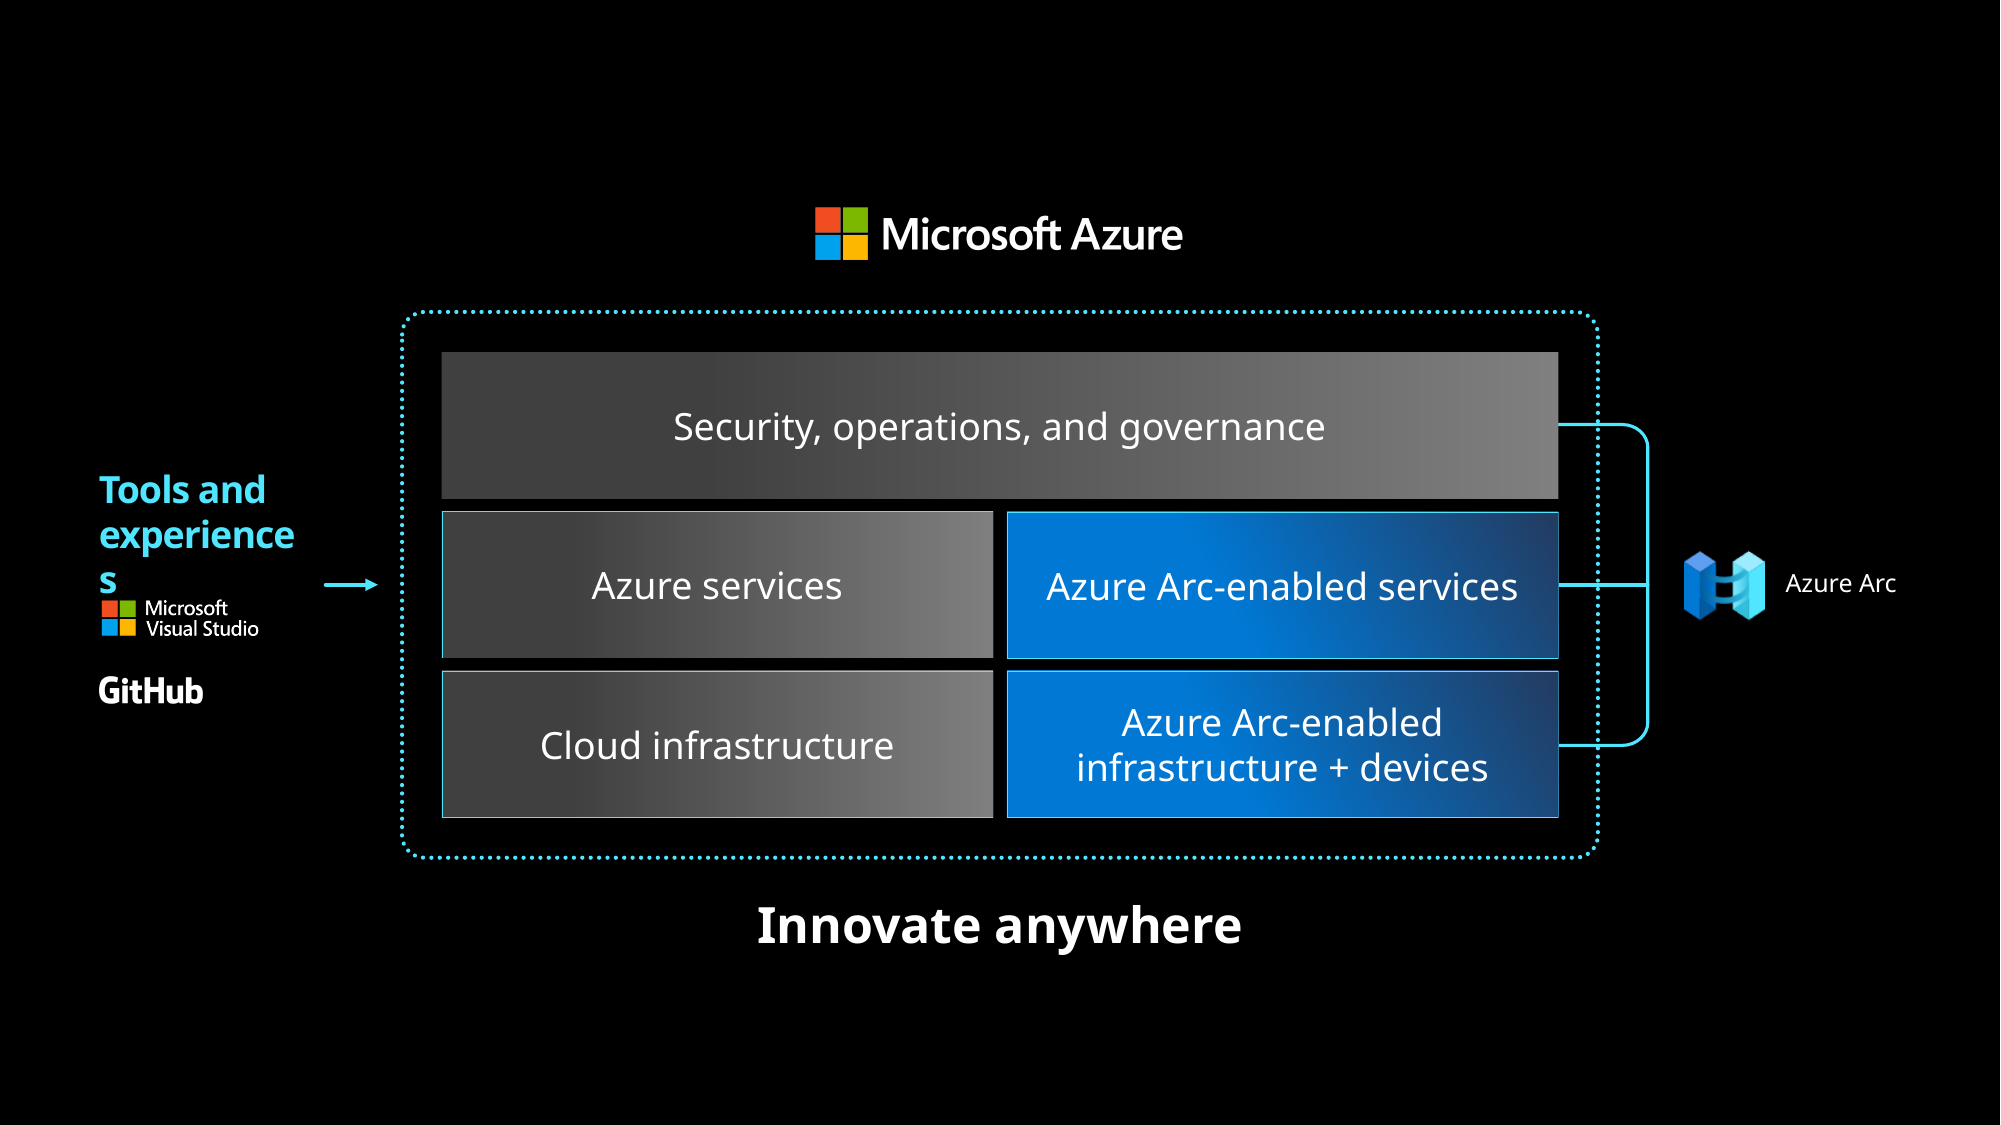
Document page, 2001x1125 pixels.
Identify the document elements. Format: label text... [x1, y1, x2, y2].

picture [763, 155, 1237, 313]
text_box Azure services [441, 511, 994, 658]
picture [98, 676, 203, 704]
text_box Cloud infrastructure [441, 670, 994, 818]
picture [98, 597, 260, 639]
text_box Azure Arc-enabled infrastructure + devices [1006, 670, 1559, 818]
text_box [1684, 539, 1915, 631]
title Innovate anywhere [743, 893, 1257, 1082]
text_box Azure Arc-enabled services [1006, 511, 1548, 659]
text_box Security, operations, and governance [441, 352, 1559, 499]
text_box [1548, 424, 1649, 746]
text_box [402, 311, 1598, 858]
text_box Tools and experiences [99, 466, 311, 602]
